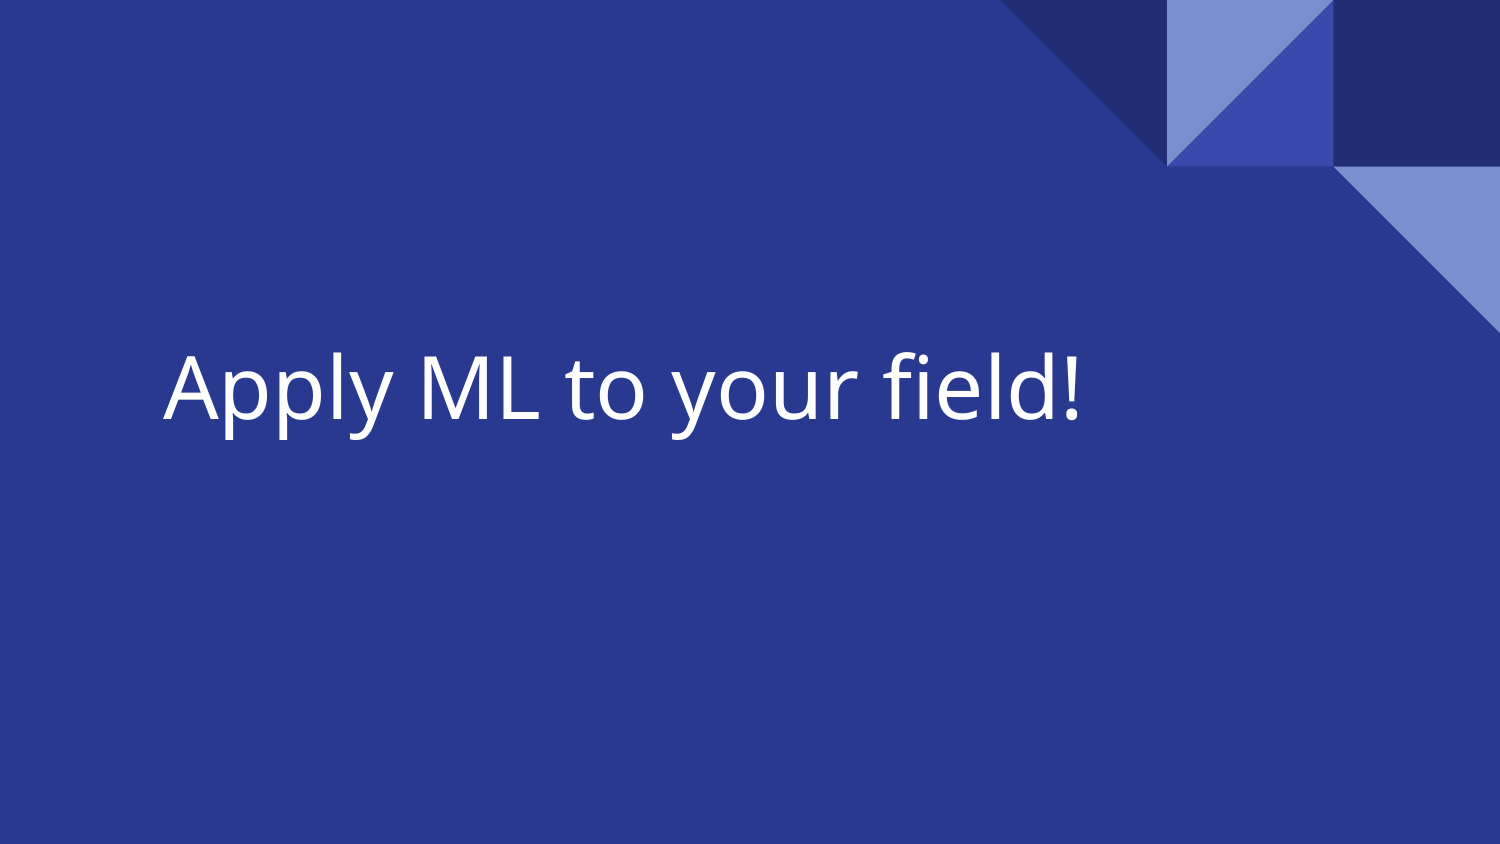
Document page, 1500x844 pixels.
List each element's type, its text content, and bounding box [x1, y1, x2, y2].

title Apply ML to your field! [148, 315, 1130, 454]
